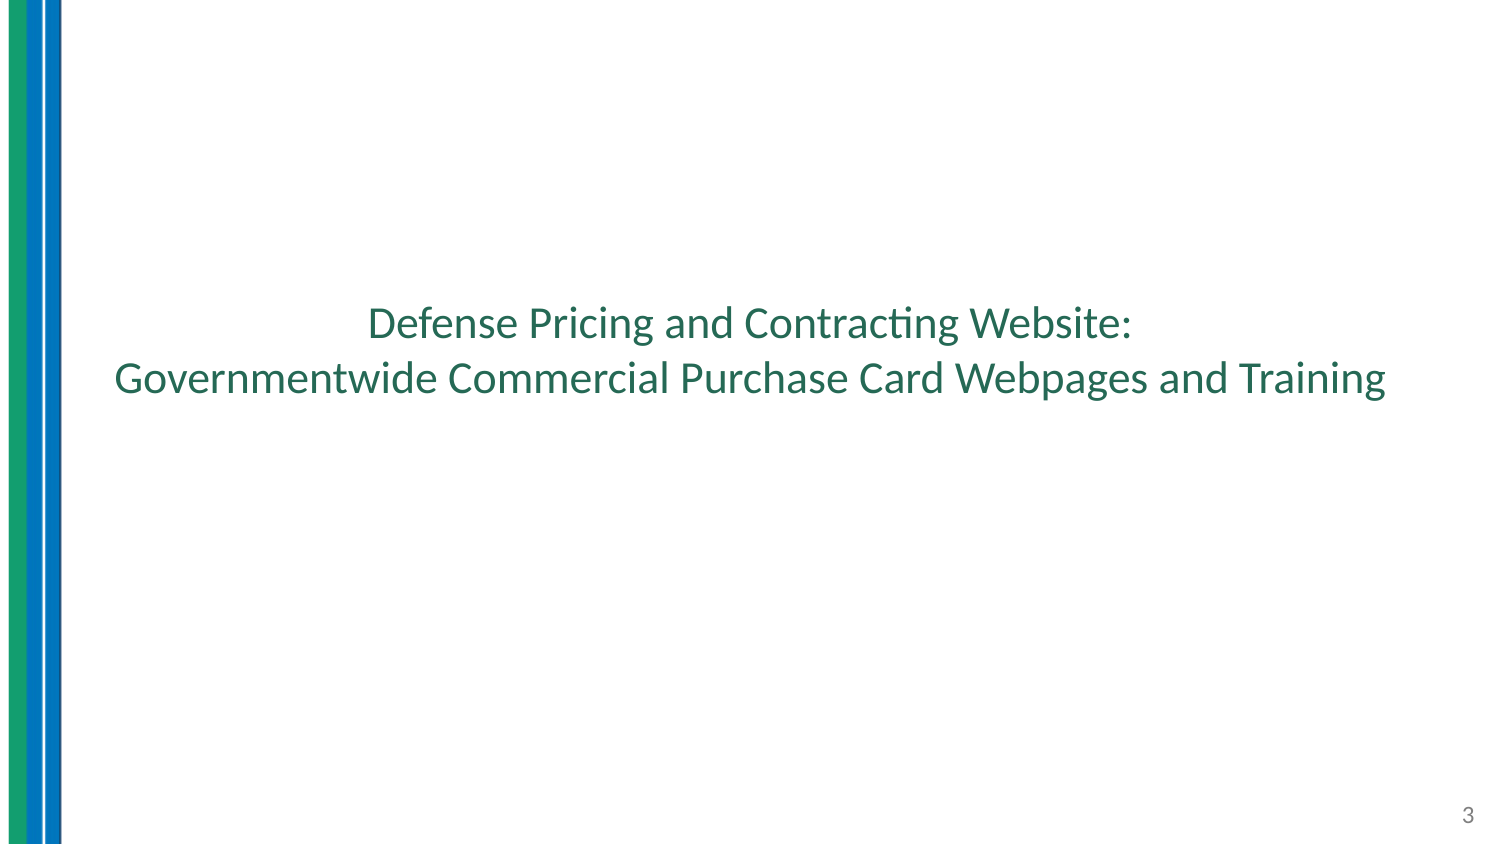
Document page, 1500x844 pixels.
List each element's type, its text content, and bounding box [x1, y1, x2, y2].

title Defense Pricing and Contracting Website: Governmentwide Commercial Purchase Card Webpages and Training [94, 277, 1408, 419]
picture [0, 0, 26, 844]
picture [29, 0, 1500, 844]
